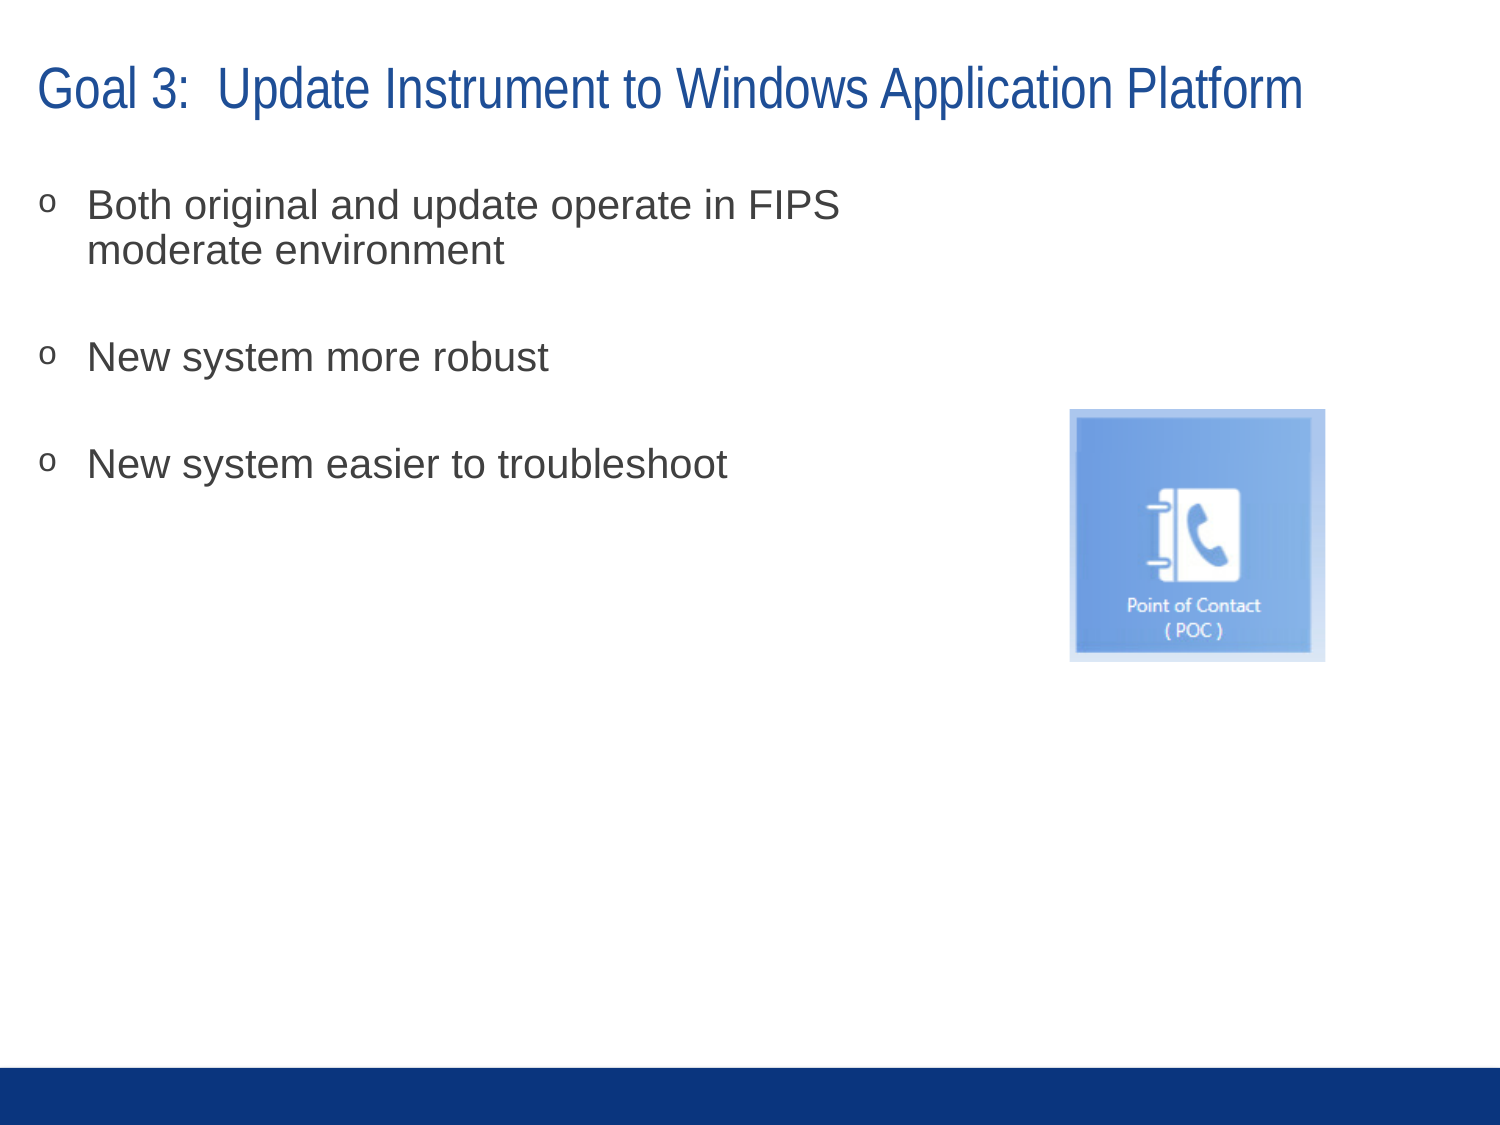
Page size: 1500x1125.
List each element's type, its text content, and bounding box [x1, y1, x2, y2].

picture [1069, 408, 1326, 663]
list Both original and update operate in FIPS moderate environment New system more robust New system easier to troubleshoot [22, 176, 980, 860]
title Goal 3: Update Instrument to Windows Application Platform [22, 29, 1474, 151]
